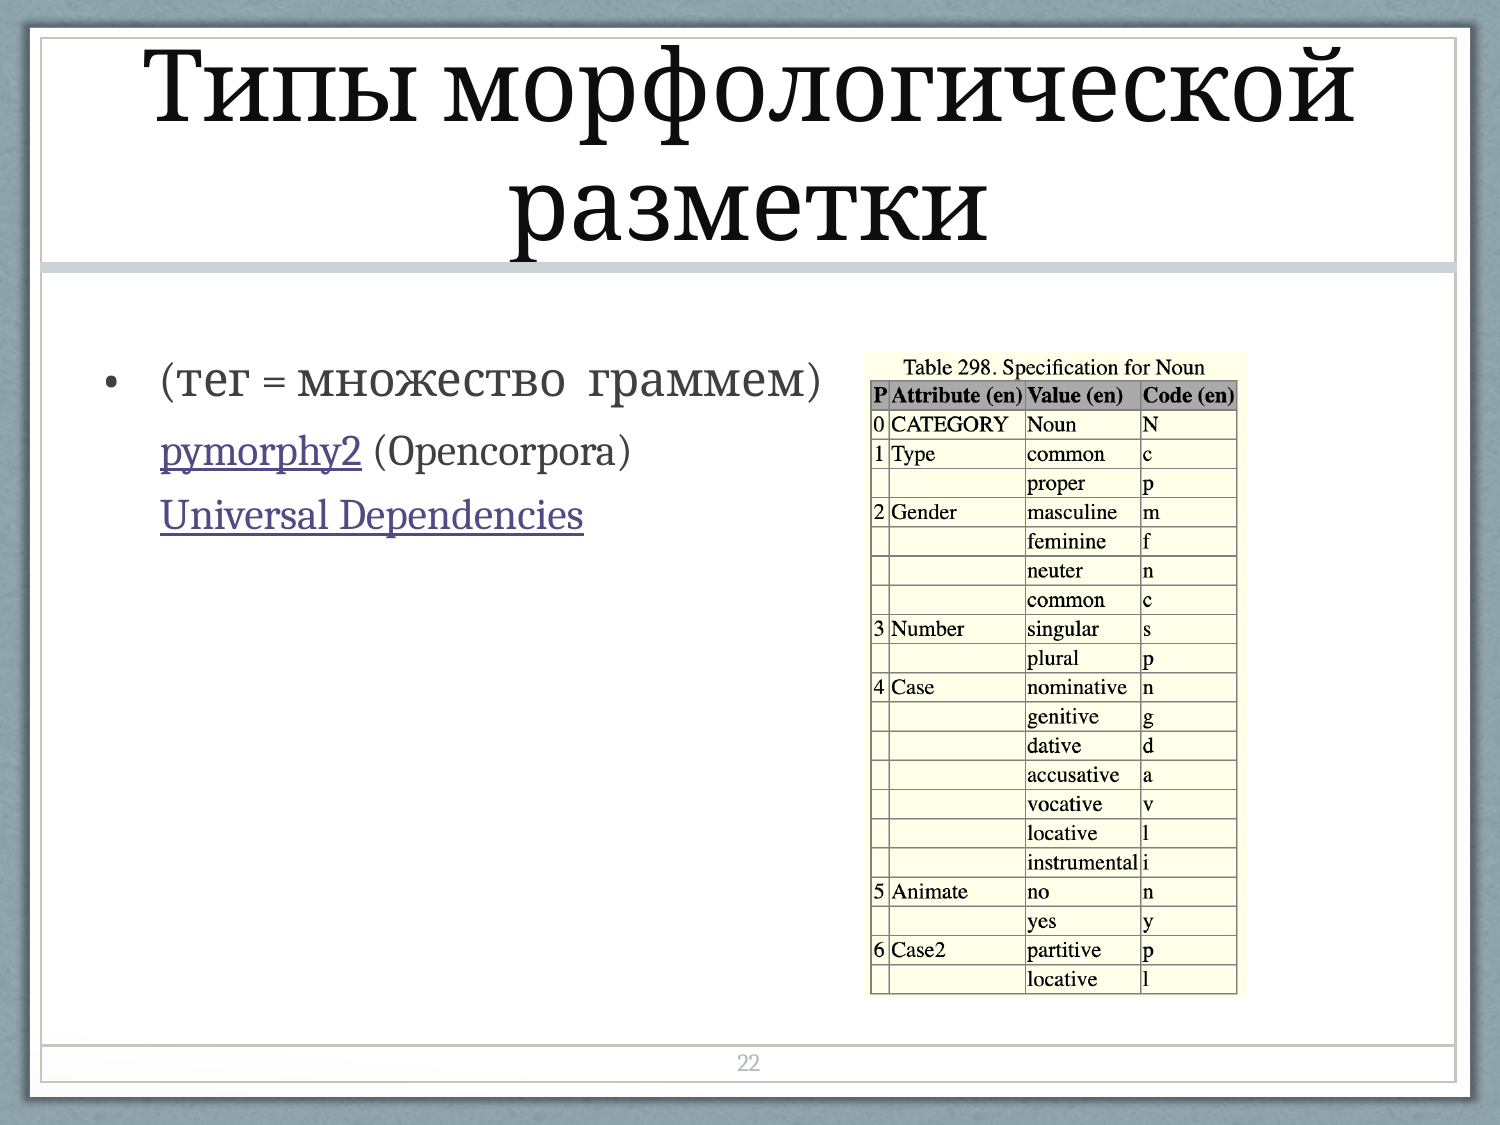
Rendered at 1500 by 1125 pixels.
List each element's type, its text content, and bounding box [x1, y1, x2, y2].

picture [0, 0, 1500, 1125]
table_header Типы морфологической разметки [42, 39, 1454, 262]
table_cell 22 [42, 1047, 1454, 1081]
table_cell (тег = множество граммем) pymorphy2 (Opencorpora) Universal Dependencies [42, 273, 1454, 1044]
